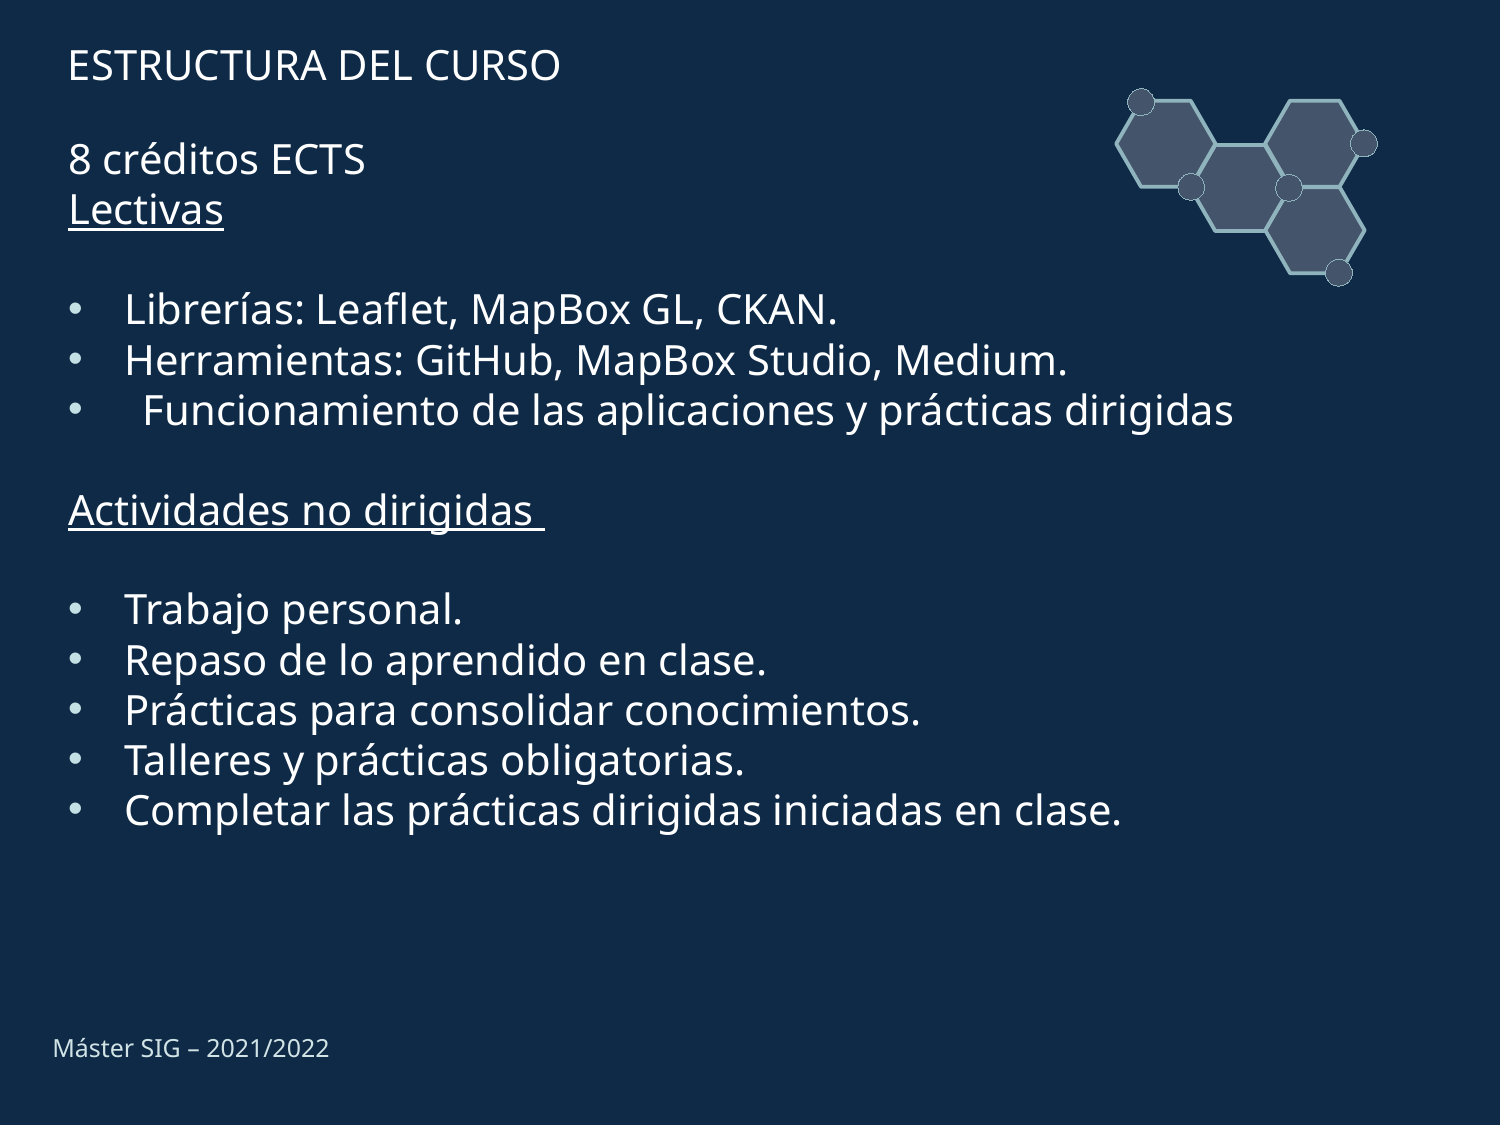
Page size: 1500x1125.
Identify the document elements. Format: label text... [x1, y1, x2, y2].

text_box ESTRUCTURA DEL CURSO [53, 30, 907, 96]
text_box 8 créditos ECTS Lectivas Librerías: Leaflet, MapBox GL, CKAN. Herramientas: GitHub, MapBox Studio, Medium. Funcionamiento de las aplicaciones y prácticas dirigidas Actividades no dirigidas Trabajo personal. Repaso de lo aprendido en clase. Prácticas para consolidar conocimientos. Talleres y prácticas obligatorias. Completar las prácticas dirigidas iniciadas en clase. [53, 125, 1263, 891]
text_box Máster SIG – 2021/2022 [37, 1025, 350, 1070]
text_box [1115, 88, 1379, 287]
